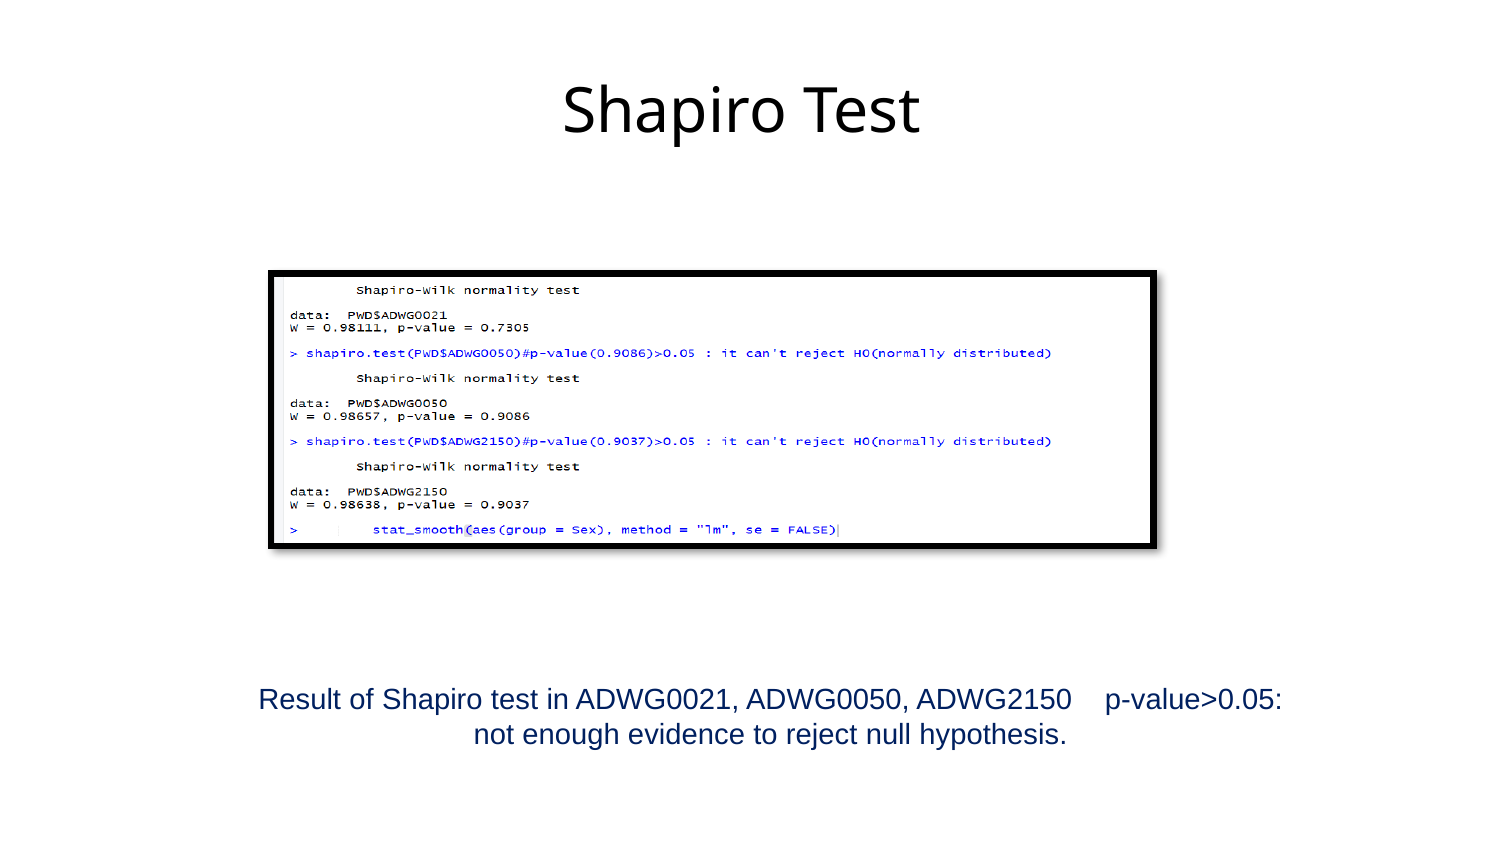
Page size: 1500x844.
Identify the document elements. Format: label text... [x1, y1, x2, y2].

picture [274, 276, 1151, 544]
title Shapiro Test [75, 67, 1425, 147]
text_box Result of Shapiro test in ADWG0021, ADWG0050, ADWG2150 p-value>0.05: not enough evidence to reject null hypothesis. [225, 673, 1317, 758]
